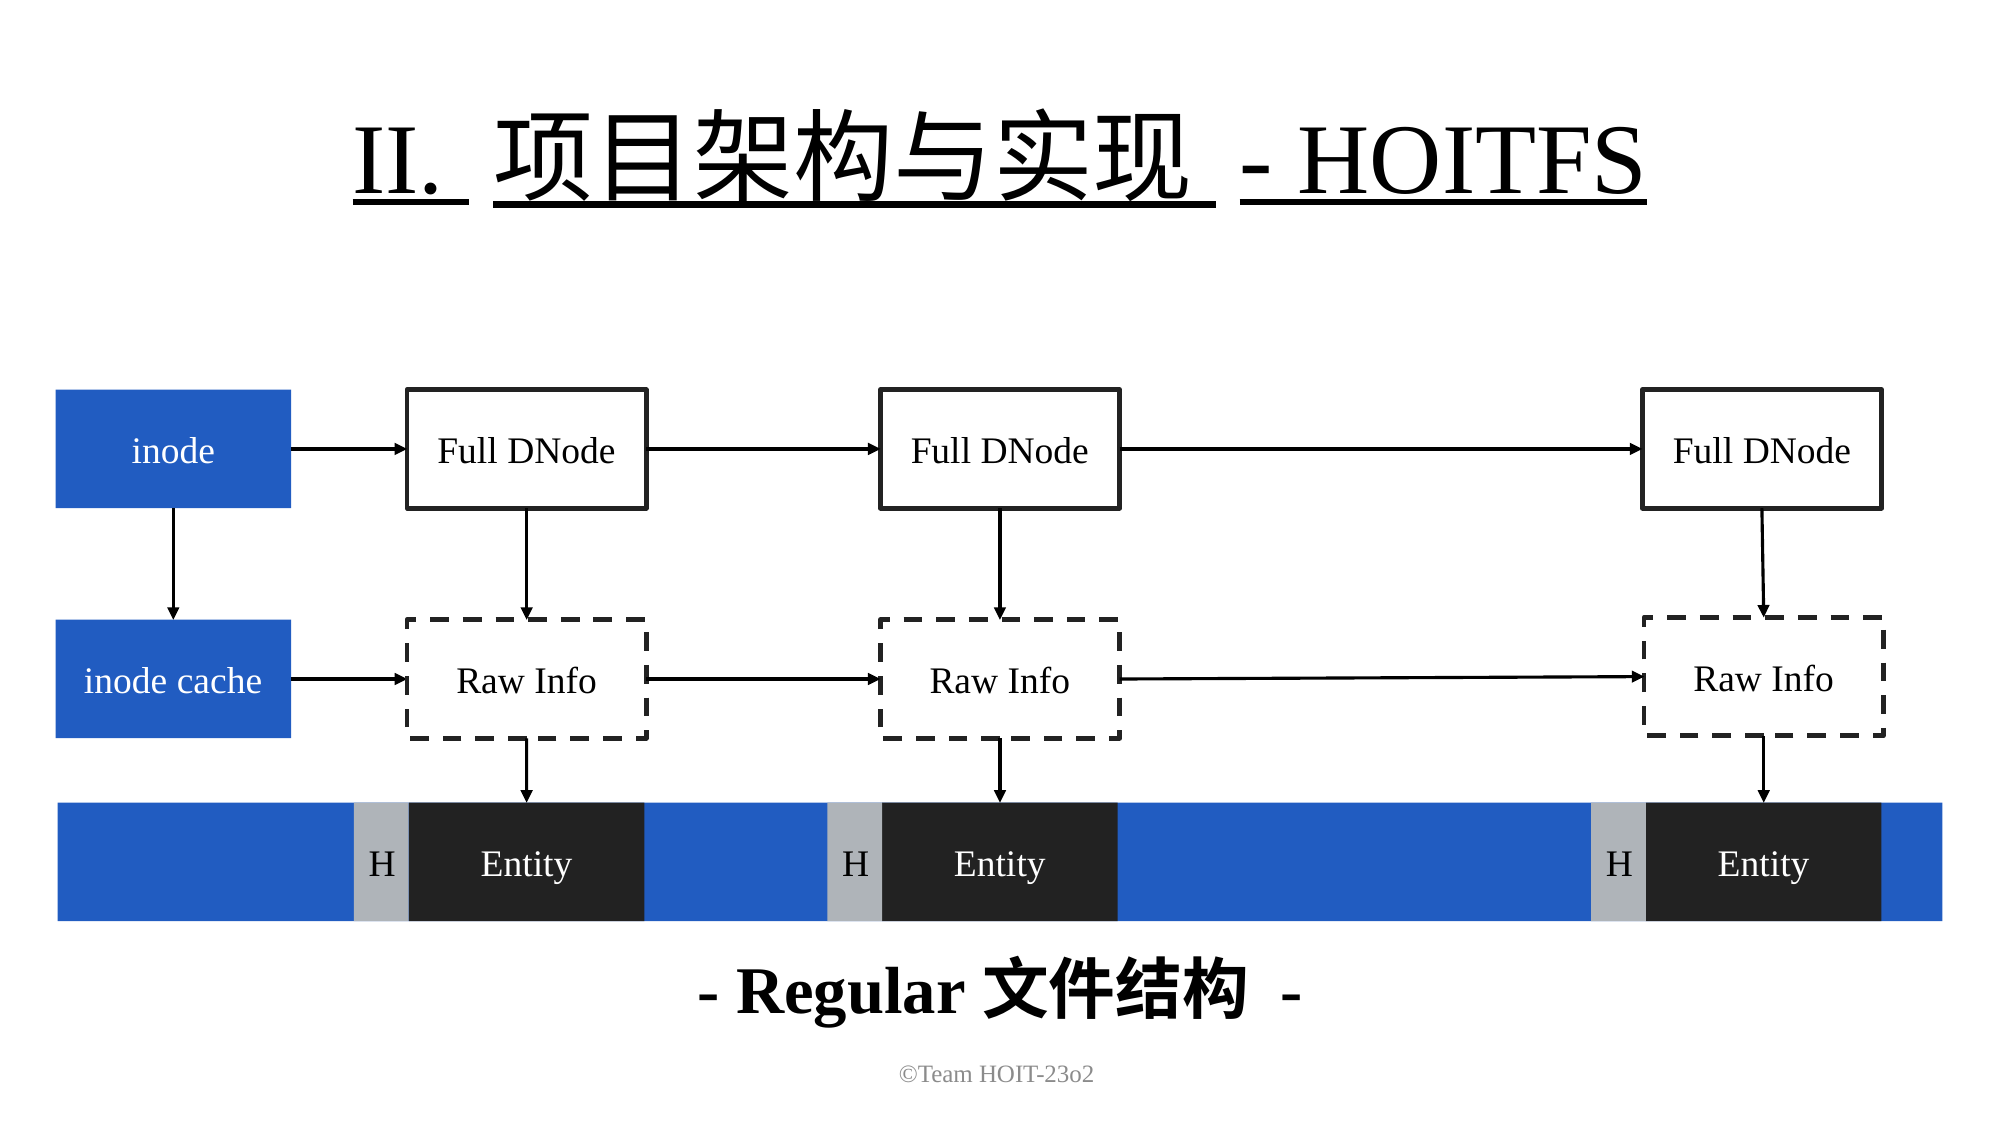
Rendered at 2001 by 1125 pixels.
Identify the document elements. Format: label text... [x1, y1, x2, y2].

text_box Raw Info [1644, 617, 1884, 736]
text_box Full DNode [407, 389, 647, 509]
text_box inode cache [55, 619, 292, 739]
text_box Entity [1647, 802, 1883, 922]
text_box [1883, 802, 1943, 922]
text_box Raw Info [880, 619, 1120, 739]
text_box Full DNode [1642, 389, 1882, 509]
text_box Raw Info [407, 619, 647, 739]
text_box [56, 802, 353, 922]
text_box H [826, 802, 883, 922]
text_box Entity [883, 802, 1119, 922]
text_box inode [55, 389, 292, 509]
text_box - Regular文件结构 - [431, 939, 1569, 1034]
text_box [1119, 802, 1590, 922]
text_box Full DNode [880, 389, 1120, 509]
text_box II. 项目架构与实现 - HOITFS [192, 86, 1808, 221]
text_box H [1590, 802, 1647, 922]
text_box H [353, 802, 410, 922]
text_box [645, 802, 826, 922]
text_box Entity [410, 802, 645, 922]
footer ©Team HOIT-23o2 [662, 1042, 1338, 1103]
